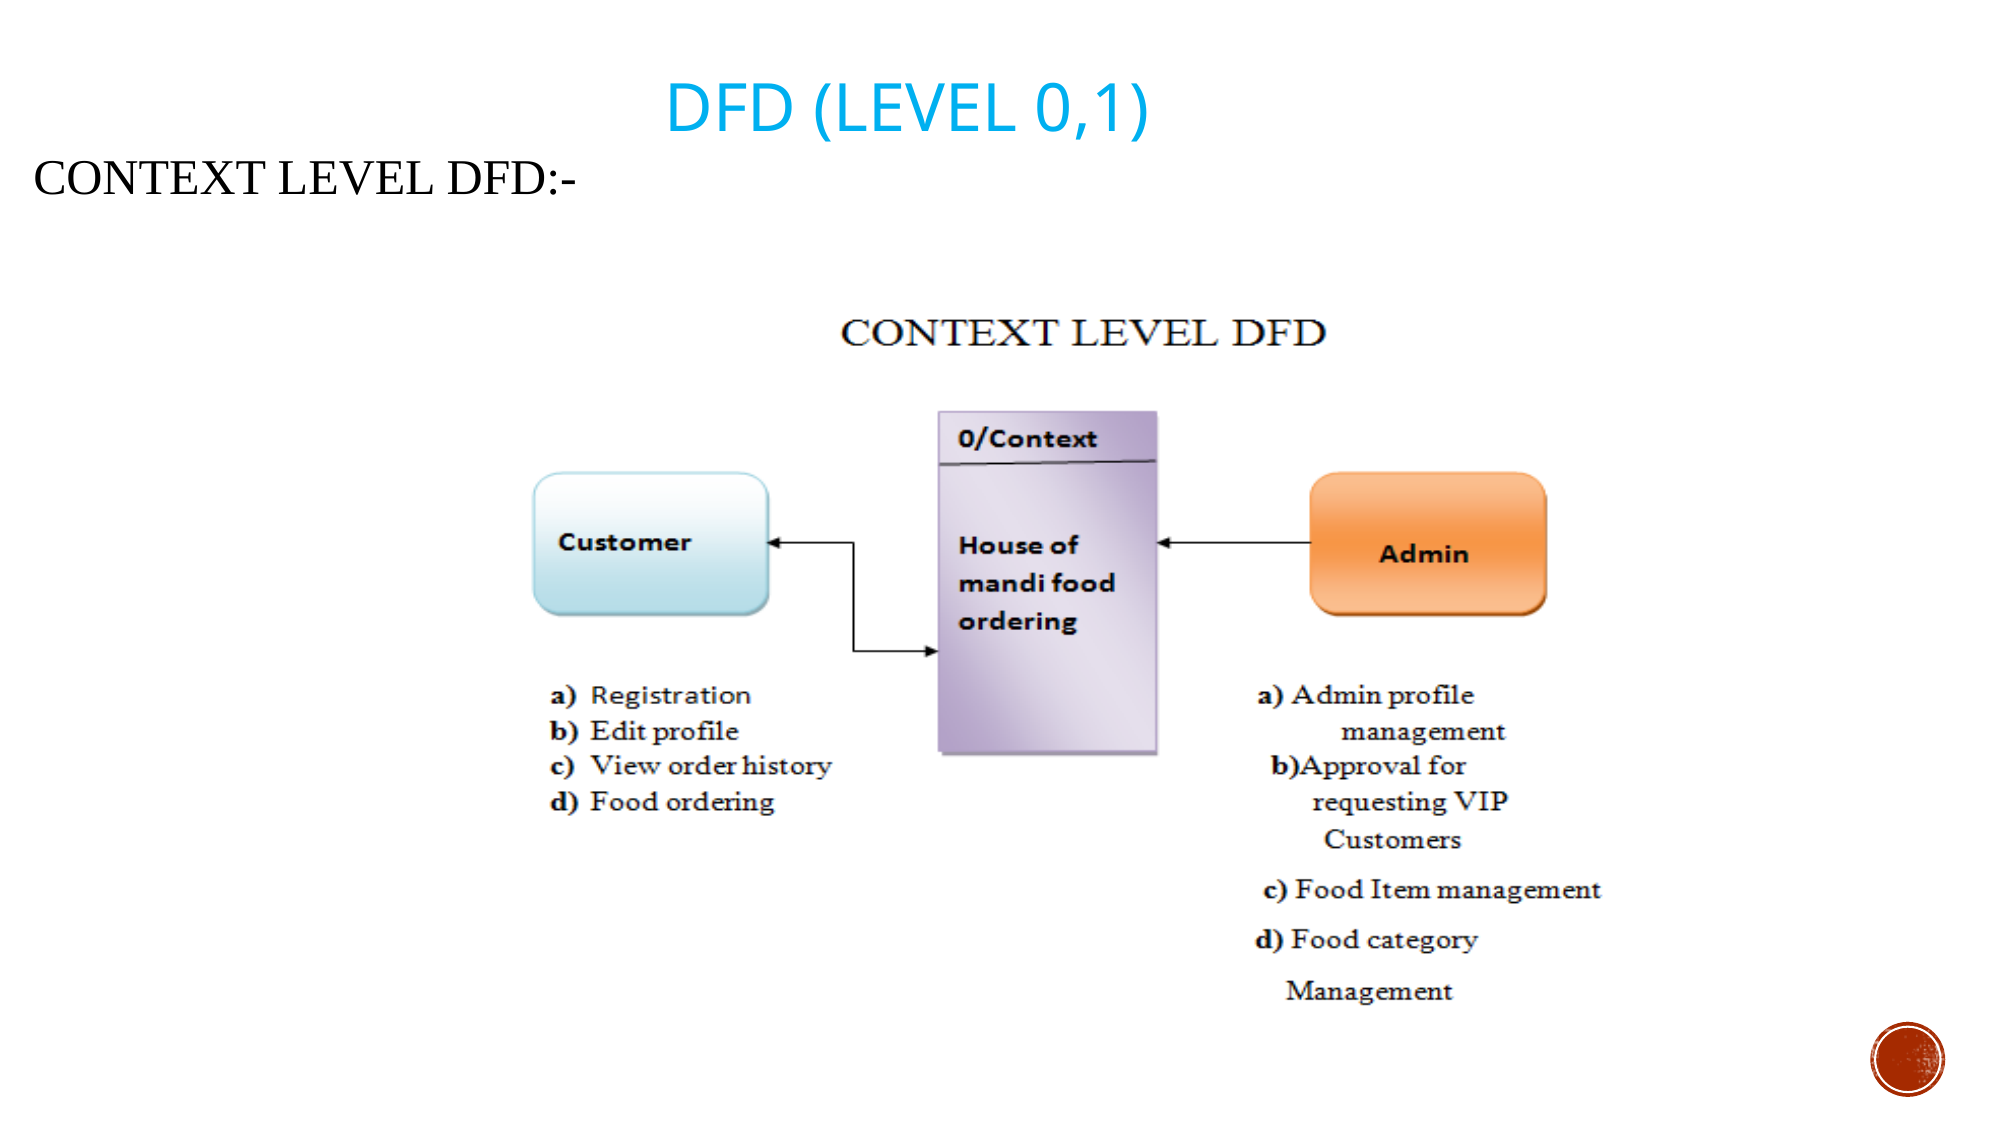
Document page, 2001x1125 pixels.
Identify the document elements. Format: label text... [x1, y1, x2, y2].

text_box CONTEXT LEVEL DFD:- [18, 137, 679, 212]
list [470, 298, 1621, 1036]
title Dfd (level 0,1) [649, 45, 1537, 176]
